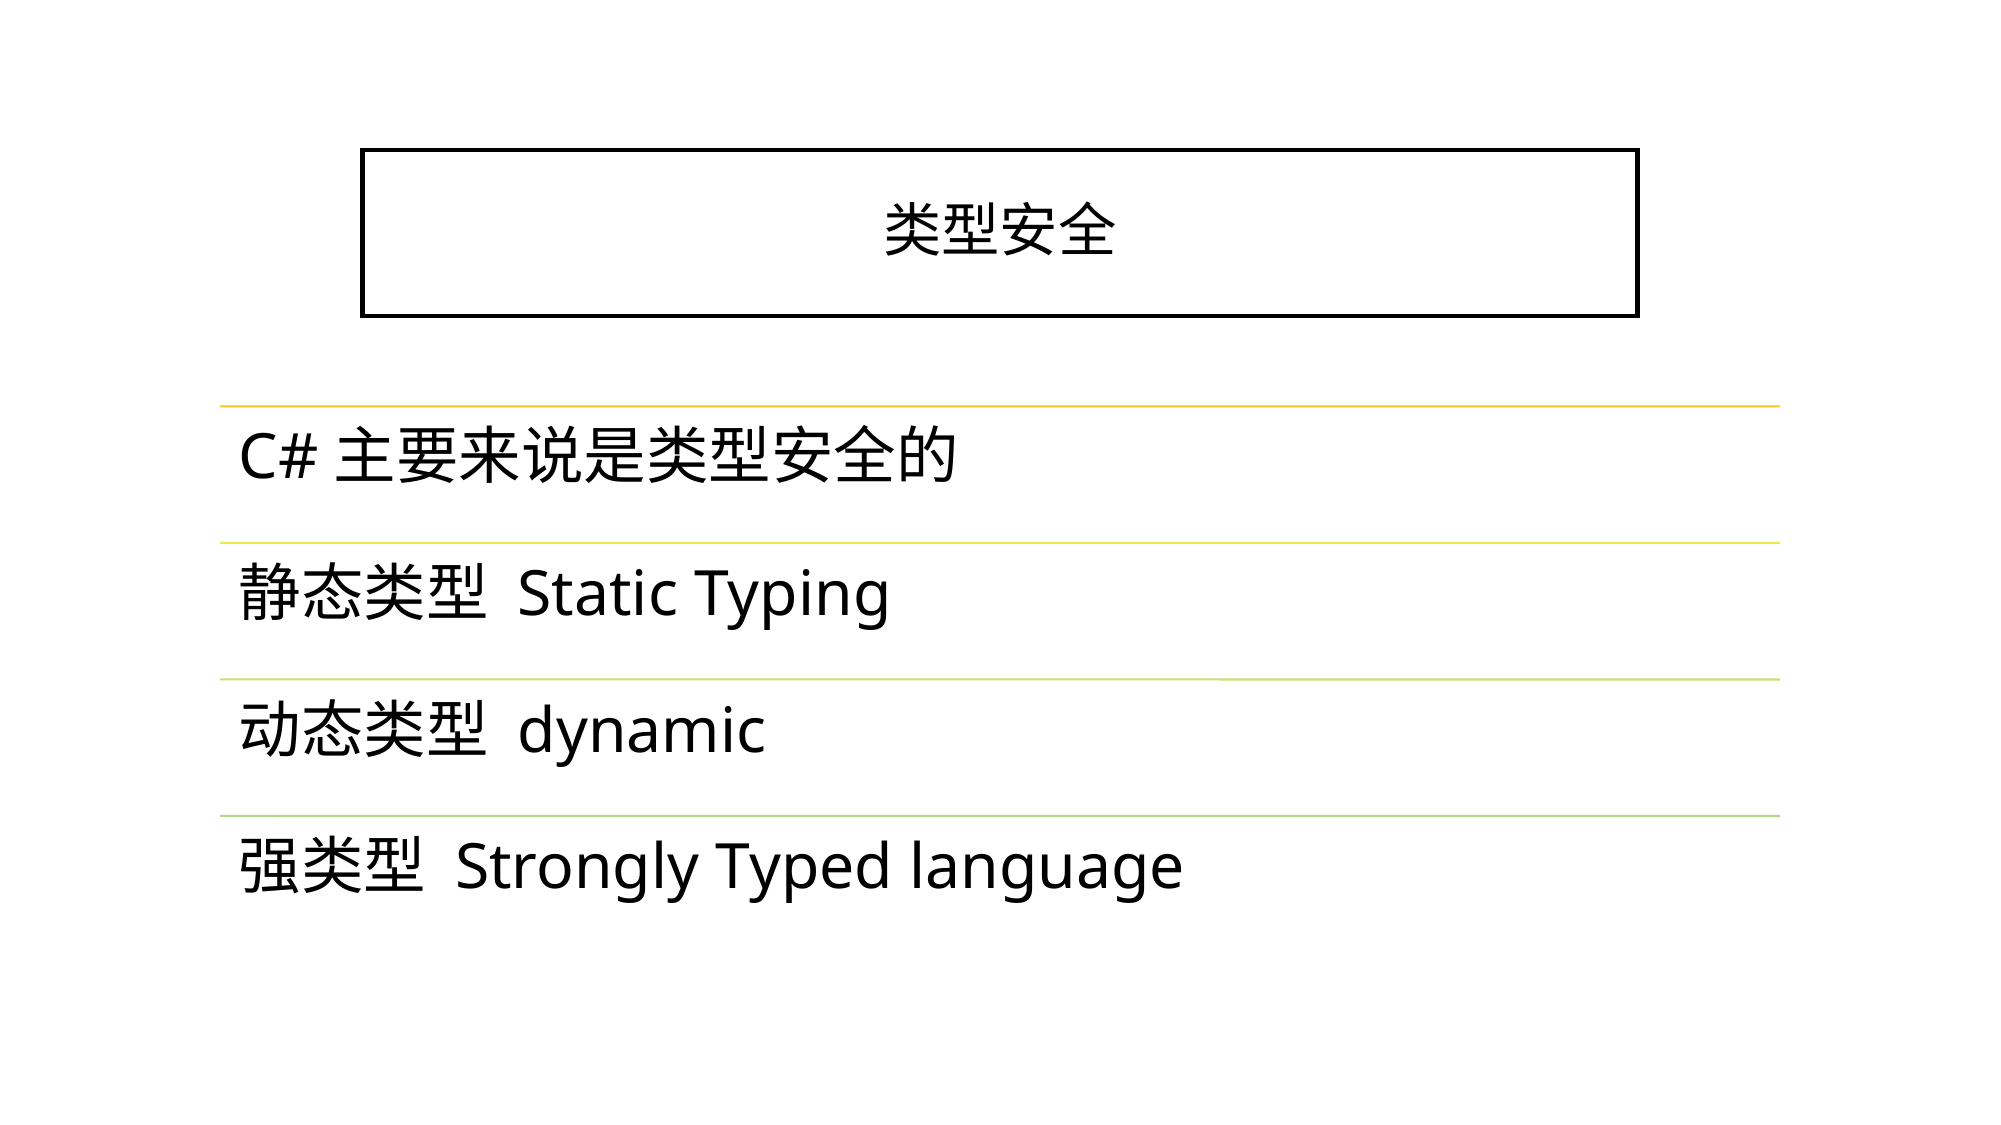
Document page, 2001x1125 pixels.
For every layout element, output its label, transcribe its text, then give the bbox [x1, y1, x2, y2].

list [219, 406, 1780, 953]
title 类型安全 [362, 150, 1638, 317]
